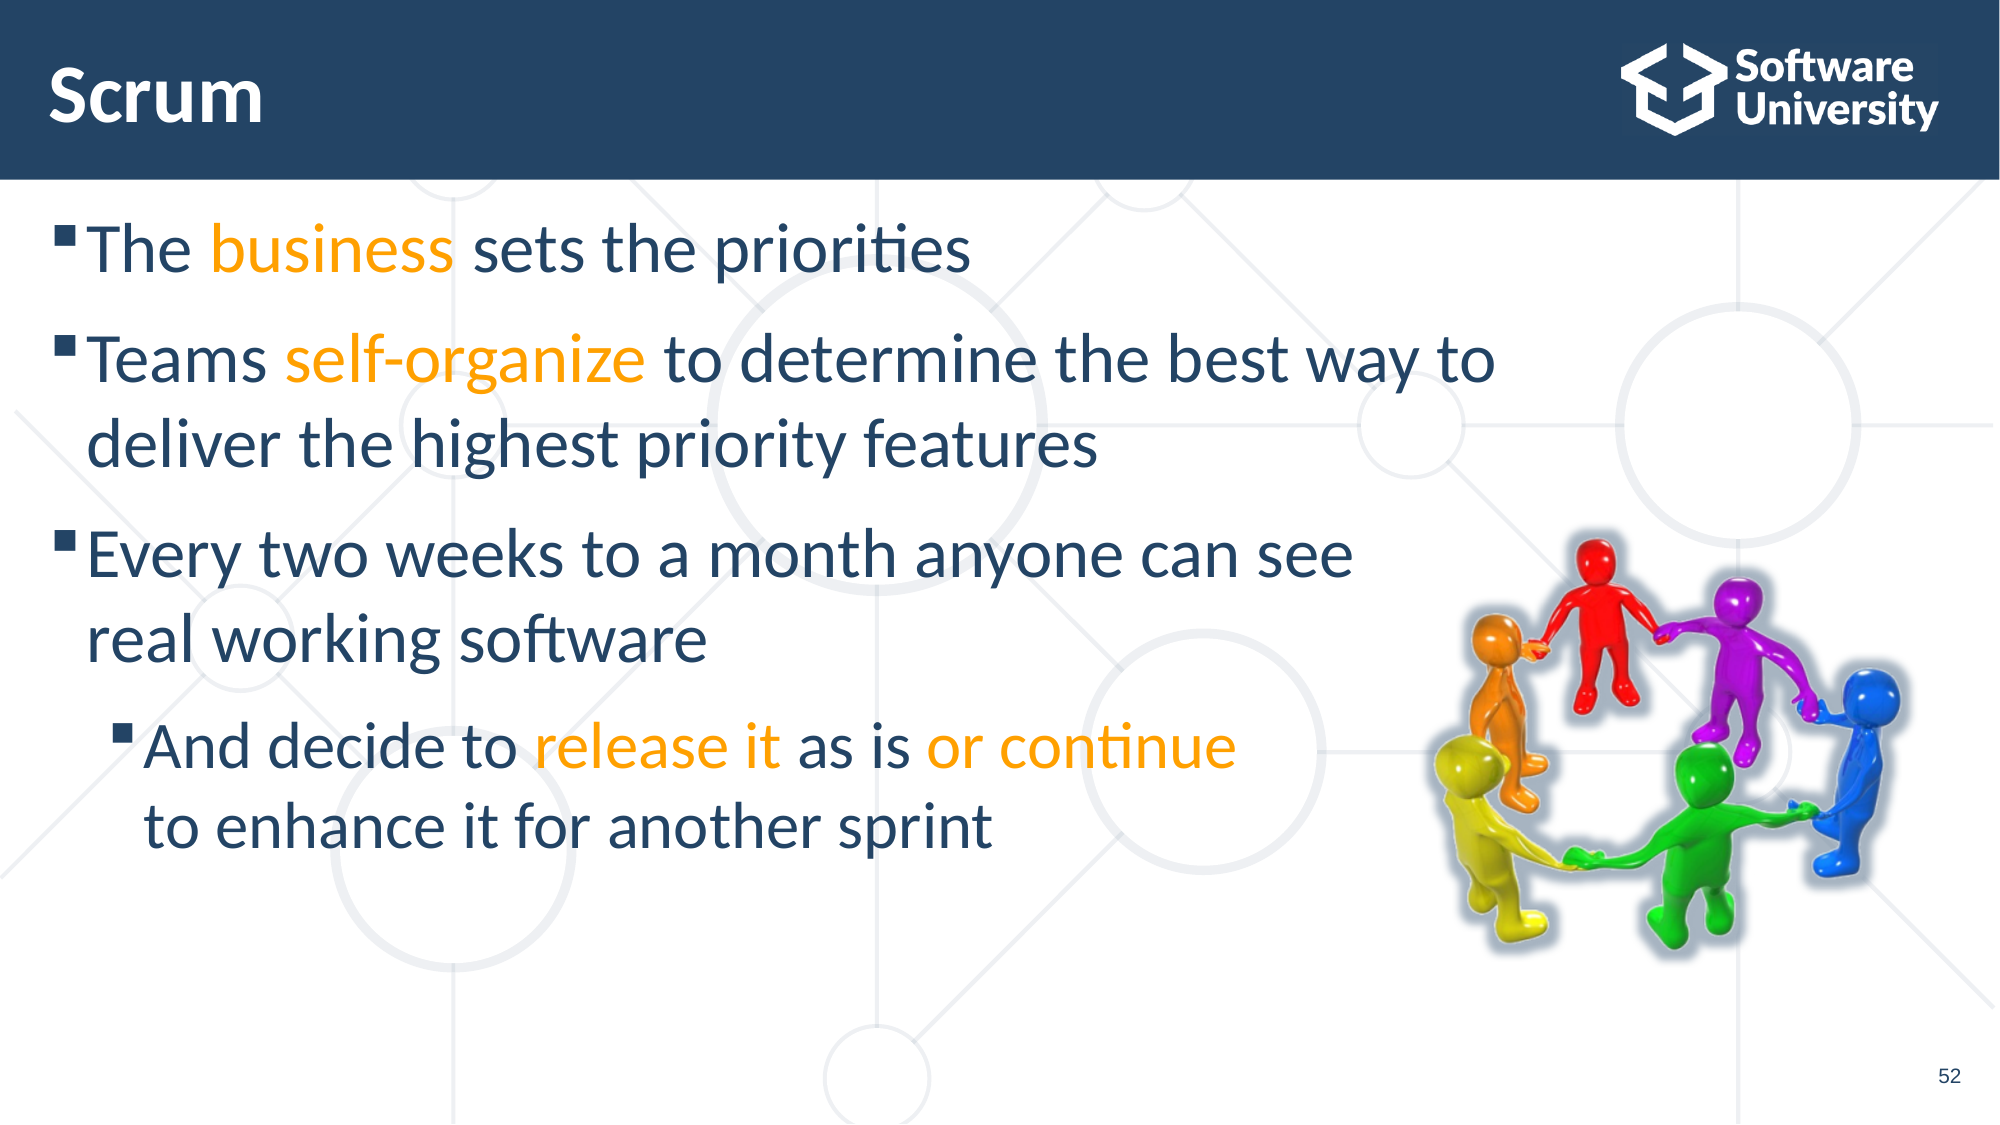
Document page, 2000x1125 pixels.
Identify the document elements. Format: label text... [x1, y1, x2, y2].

picture [1621, 43, 1939, 136]
table_cell As a guest, I want to cancel a reservation. [1429, 531, 1920, 968]
list The business sets the priorities Teams self-organize to determine the best way to deliver the highest priority features Every two weeks to a month anyone can see real working software And decide to release it as is or continue to enhance it for another sprint [31, 196, 1970, 1050]
title Scrum [31, 16, 1591, 162]
slide_number 52 [1896, 1049, 1968, 1101]
picture [1433, 537, 1903, 952]
